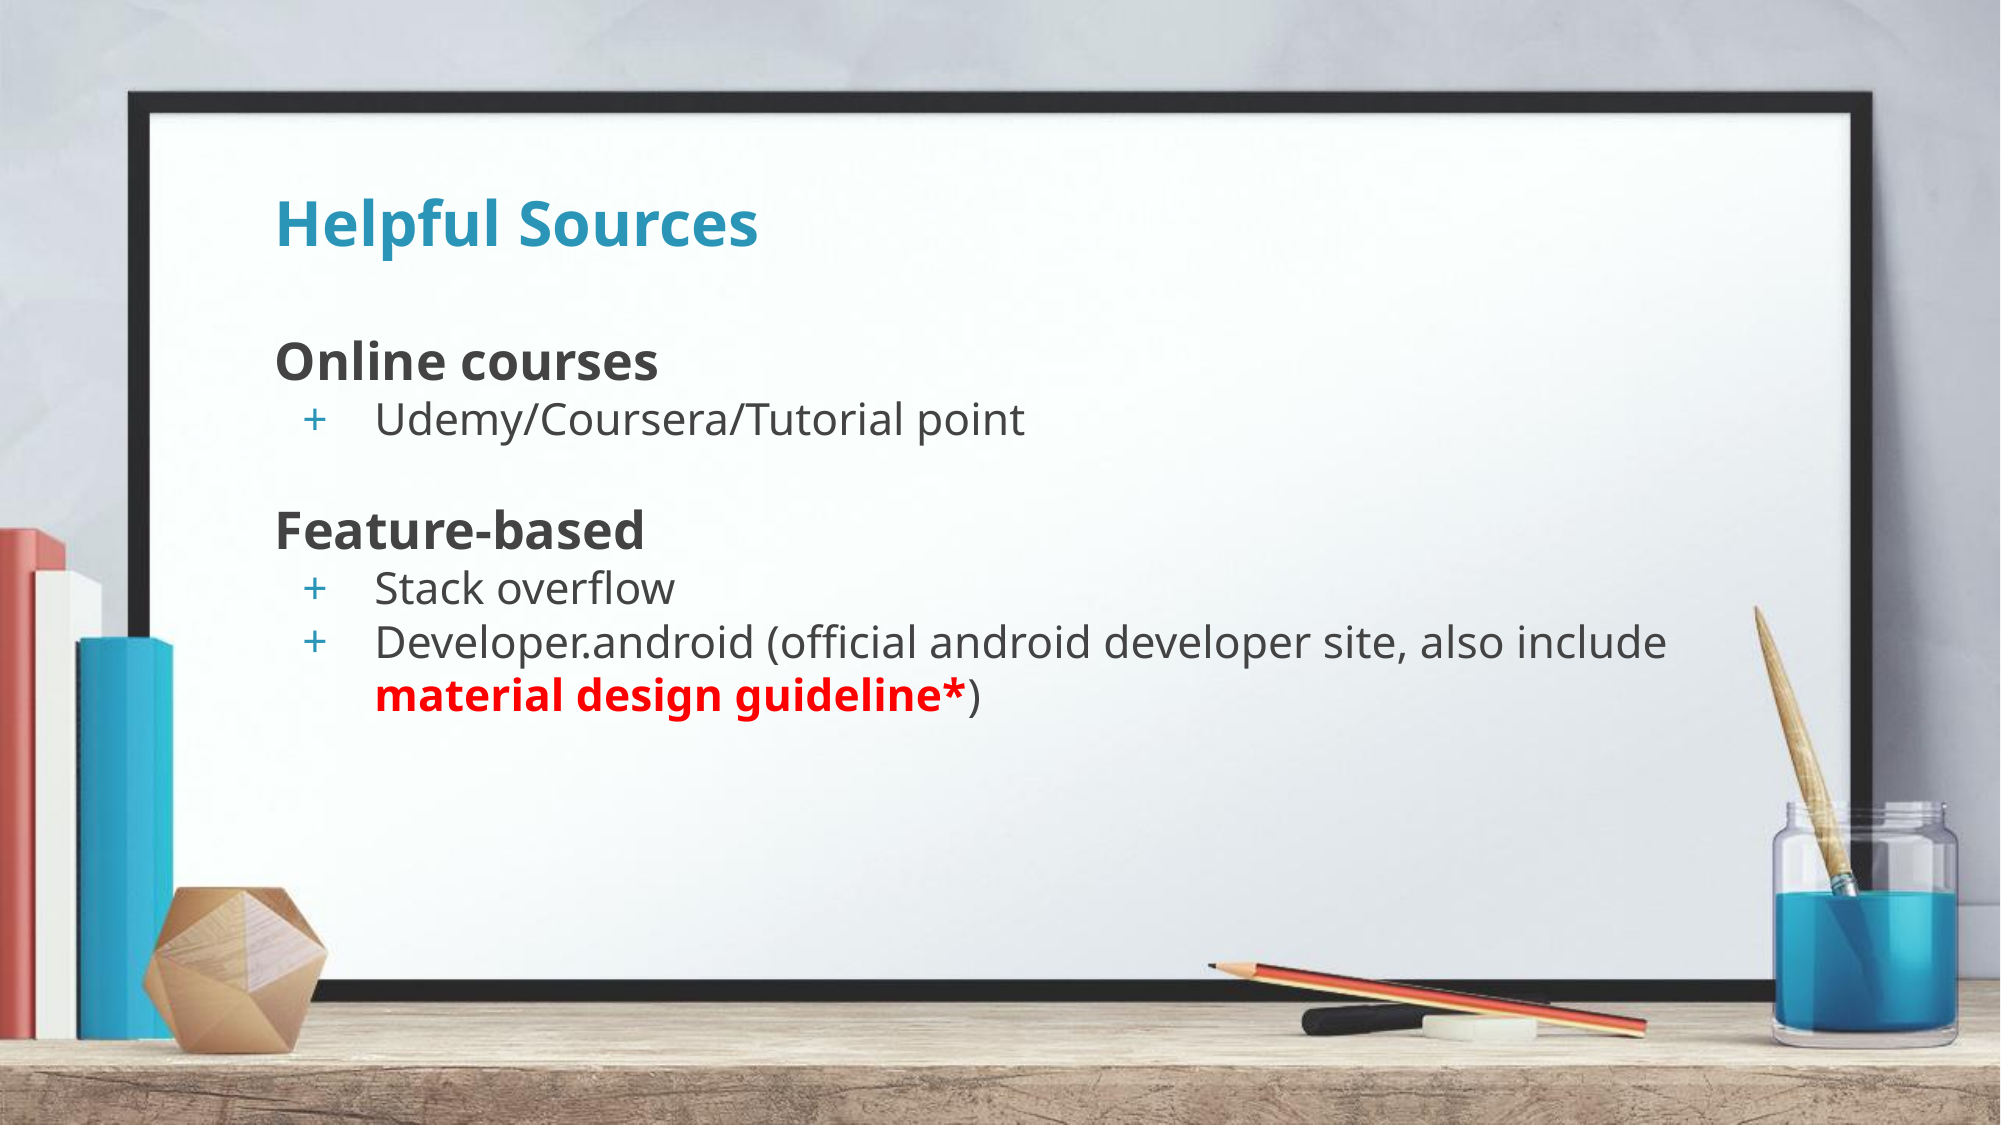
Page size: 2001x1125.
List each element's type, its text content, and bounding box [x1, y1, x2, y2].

picture [0, 0, 2001, 1125]
title Helpful Sources [254, 164, 1791, 329]
list Online courses Udemy/Coursera/Tutorial point Feature-based Stack overflow Developer.android (official android developer site, also include material design guideline*) [254, 308, 1729, 986]
